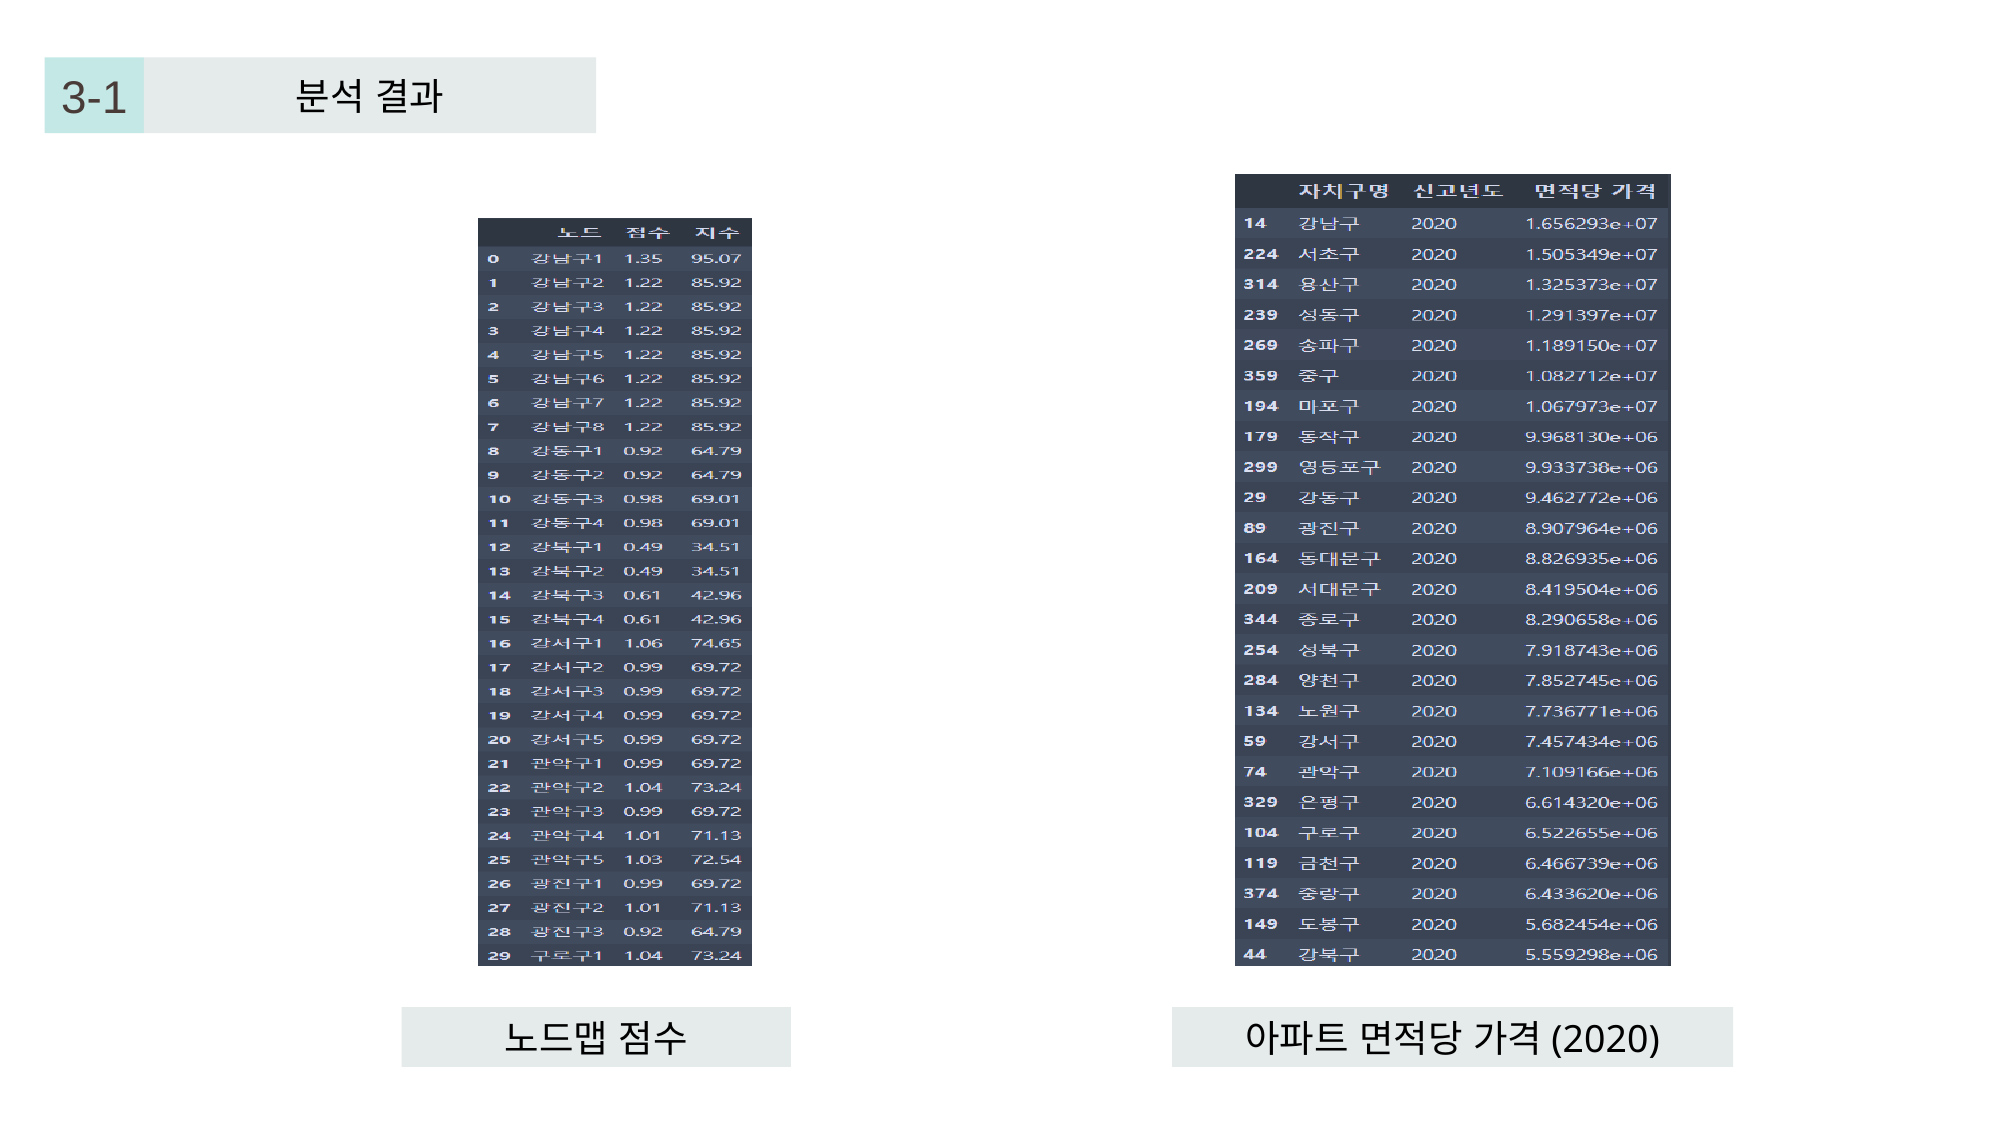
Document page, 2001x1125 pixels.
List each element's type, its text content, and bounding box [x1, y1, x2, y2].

picture [1235, 174, 1671, 966]
text_box 노드맵 점수 [401, 1007, 791, 1067]
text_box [44, 57, 597, 134]
picture [478, 217, 752, 966]
text_box 아파트 면적당 가격(2020) [1172, 1007, 1734, 1067]
